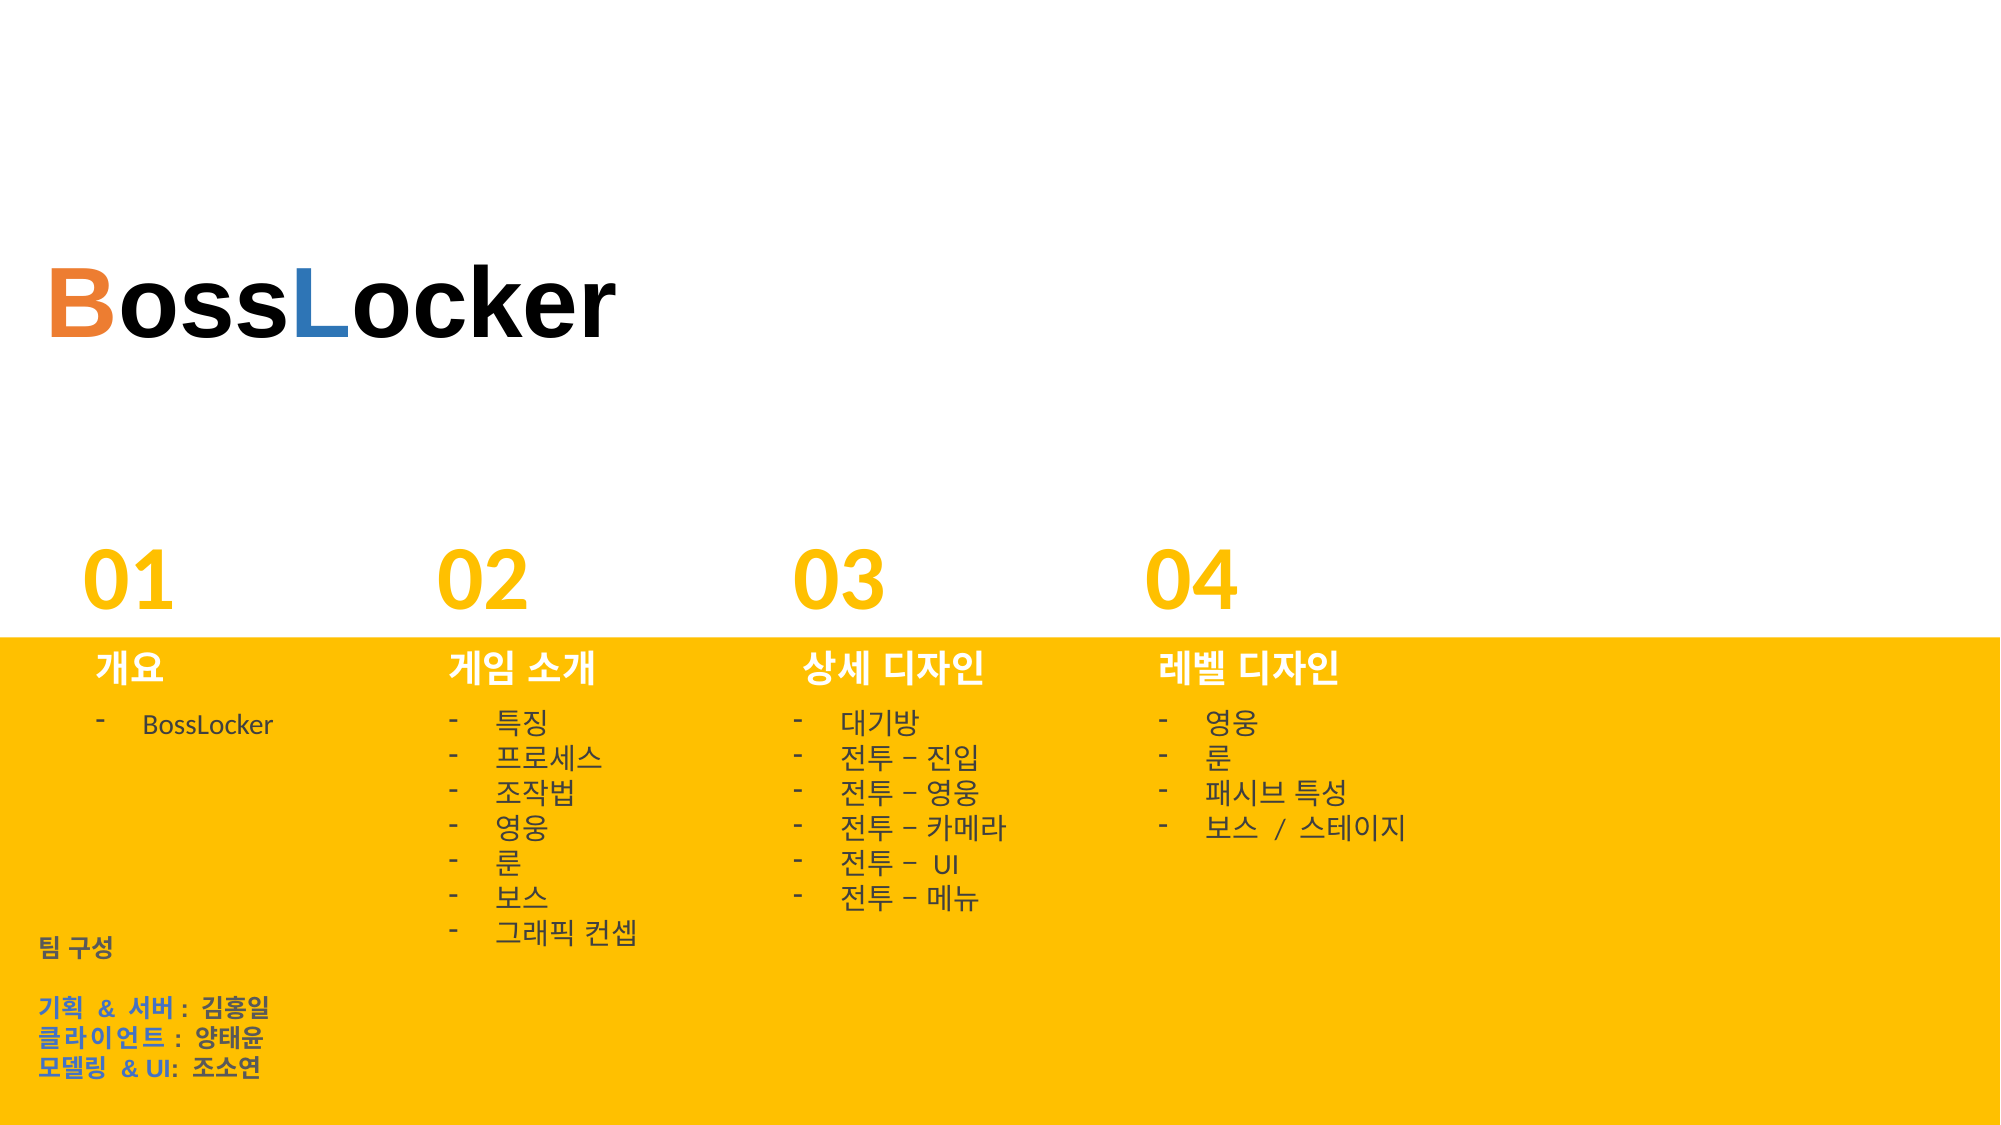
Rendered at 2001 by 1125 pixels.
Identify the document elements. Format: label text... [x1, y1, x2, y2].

text_box 특징 프로세스 조작법 영웅 룬 보스 그래픽 컨셉 [433, 698, 679, 958]
text_box BossLocker [80, 698, 310, 748]
text_box 영웅 룬 패시브 특성 보스 / 스테이지 [1143, 698, 1443, 853]
text_box 03 [778, 511, 997, 636]
text_box 대기방 전투 – 진입 전투 – 영웅 전투 – 카메라 전투 – UI 전투 – 메뉴 [778, 698, 1074, 923]
text_box 01 [68, 511, 287, 636]
text_box 레벨 디자인 [1143, 637, 1443, 698]
text_box 상세 디자인 [788, 637, 1087, 698]
text_box BossLocker [31, 230, 834, 366]
text_box 팀 구성 기획 & 서버: 김홍일 클라이언트: 양태윤 모델링 & UI: 조소연 [24, 925, 532, 1090]
text_box 개요 [81, 637, 380, 698]
text_box 02 [422, 511, 641, 636]
text_box 게임 소개 [433, 637, 733, 698]
text_box 04 [1131, 511, 1350, 636]
text_box [0, 636, 2000, 1125]
